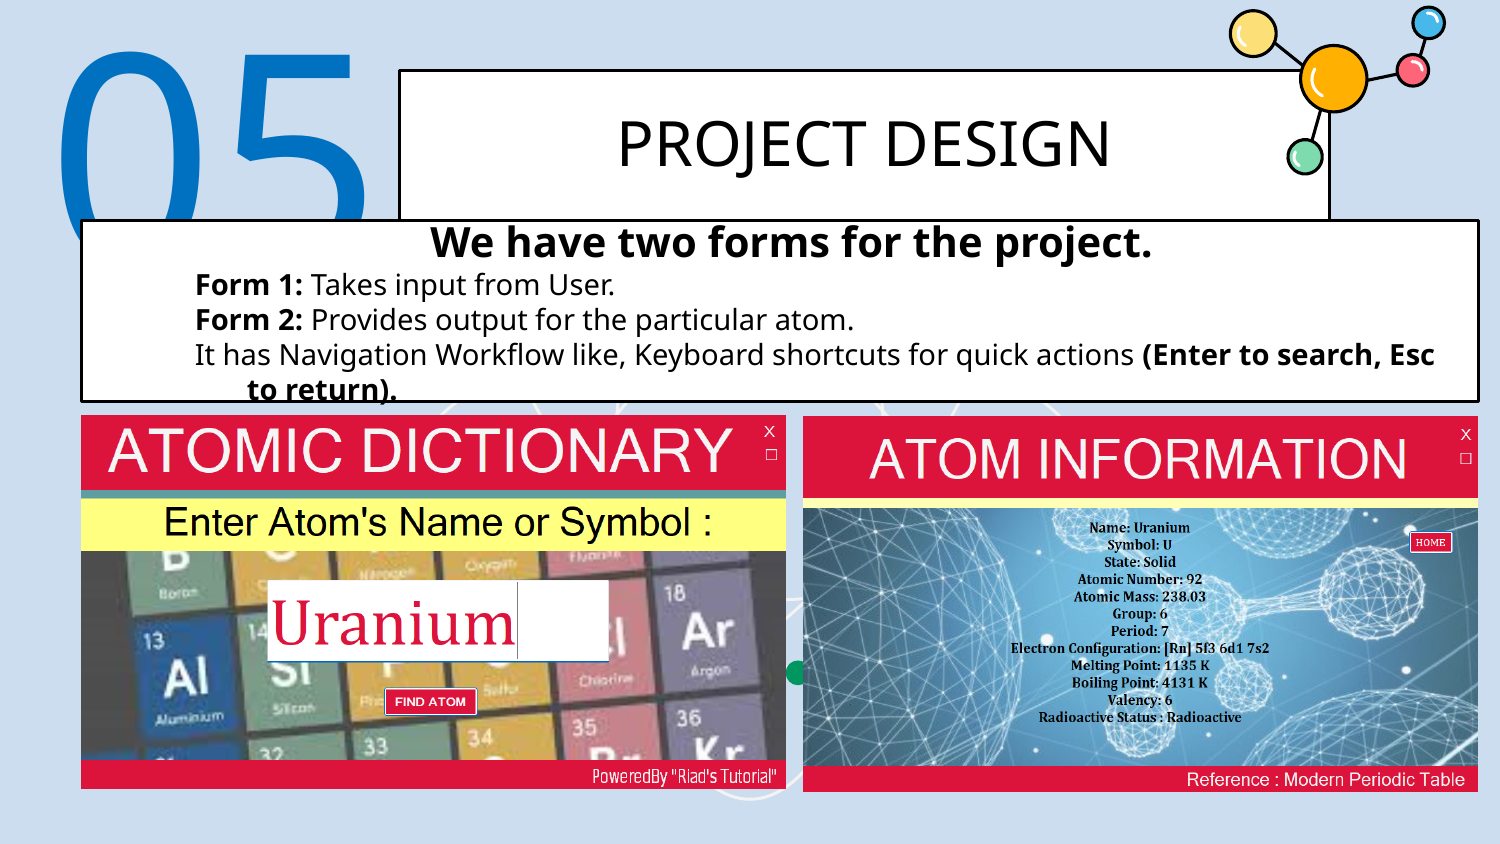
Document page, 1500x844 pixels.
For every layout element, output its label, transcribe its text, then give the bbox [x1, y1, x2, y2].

subtitle We have two forms for the project. Form 1: Takes input from User. Form 2: Provides output for the particular atom. It has Navigation Workflow like, Keyboard shortcuts for quick actions (Enter to search, Esc to return). [80, 219, 1480, 403]
title PROJECT DESIGN [398, 69, 1331, 219]
picture [803, 415, 1478, 792]
picture [81, 415, 787, 790]
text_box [1223, 3, 1445, 180]
title 05 [0, 134, 398, 166]
